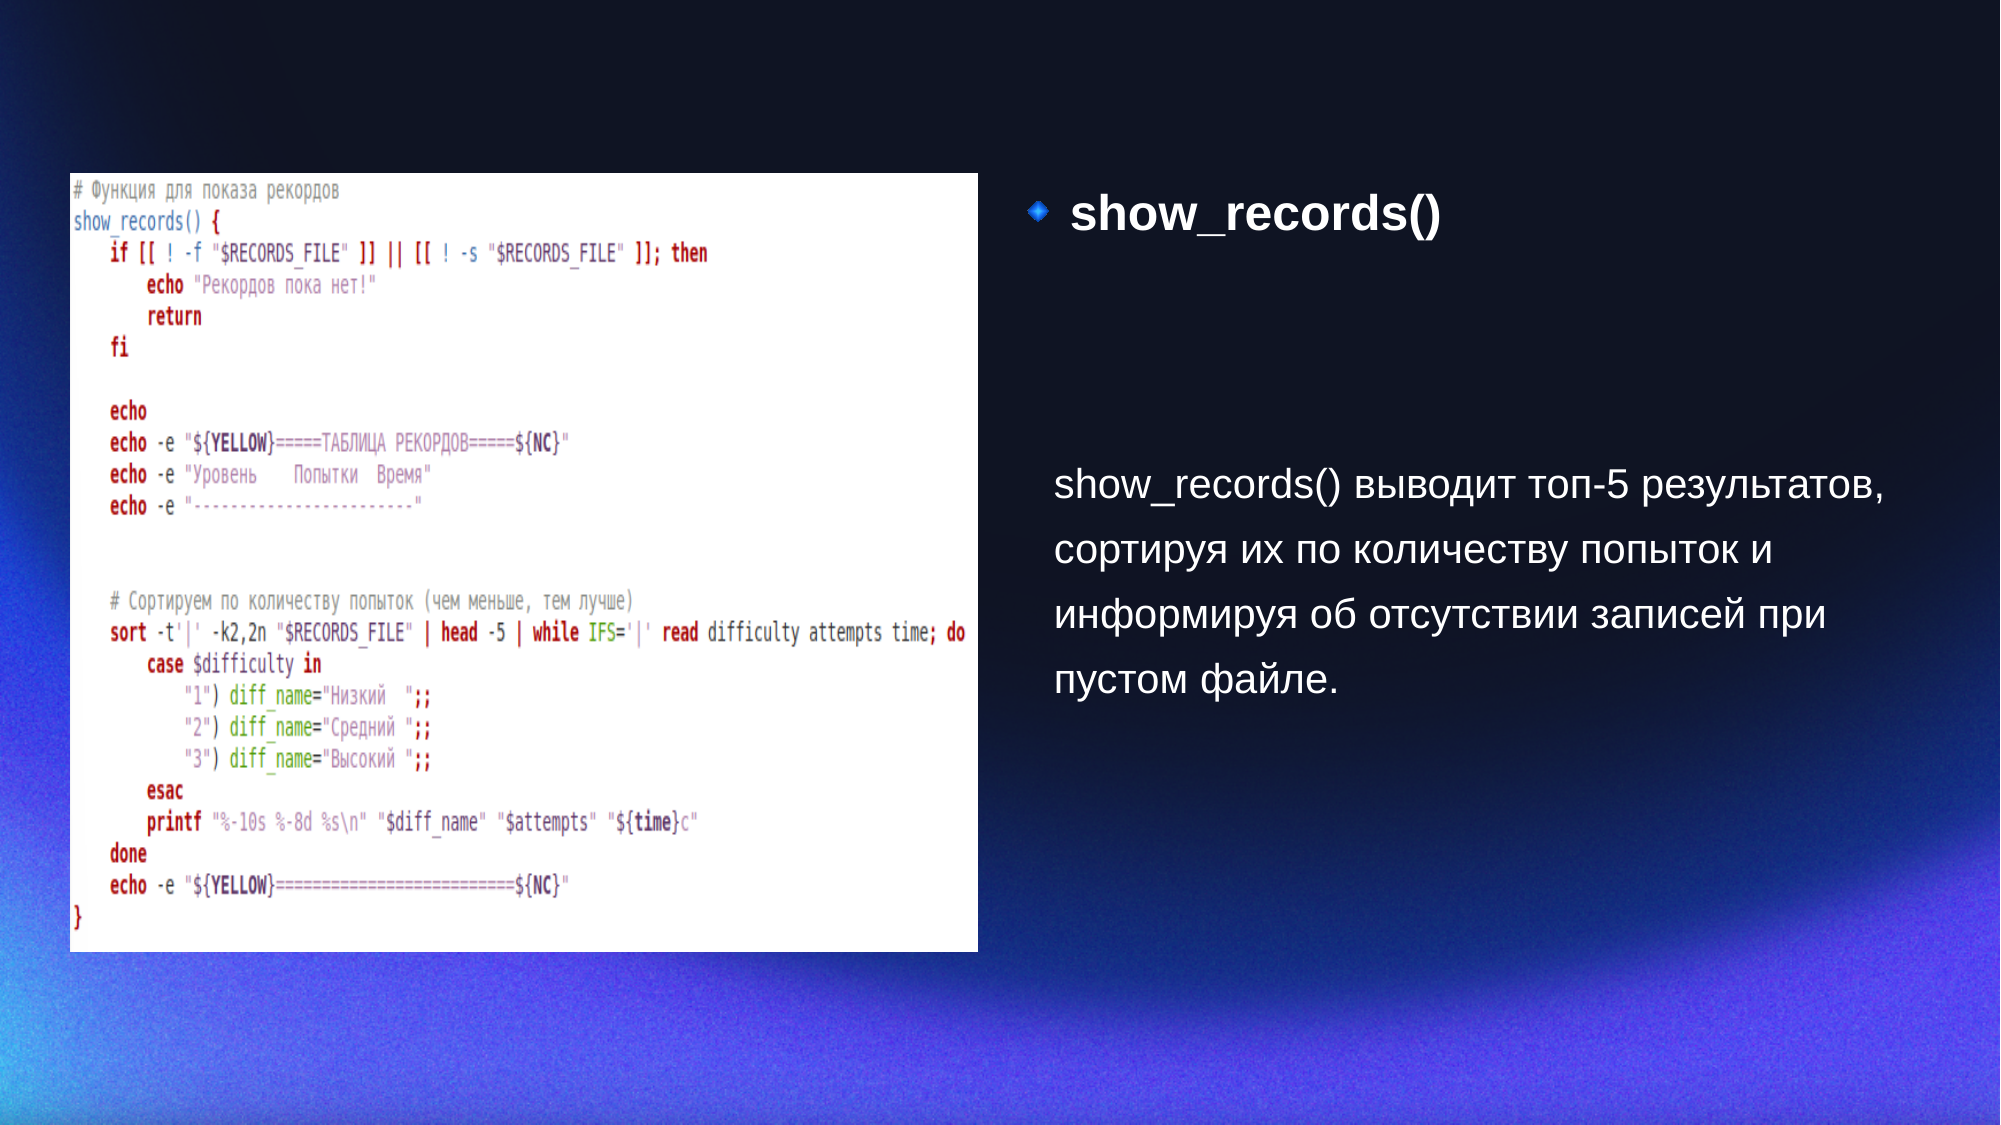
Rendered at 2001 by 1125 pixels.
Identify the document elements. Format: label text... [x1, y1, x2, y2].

text_box show_records() выводит топ-5 результатов, сортируя их по количеству попыток и информируя об отсутствии записей при пустом файле. [1037, 277, 1939, 868]
text_box show_records() [1006, 173, 1840, 249]
picture [0, 0, 2000, 1125]
